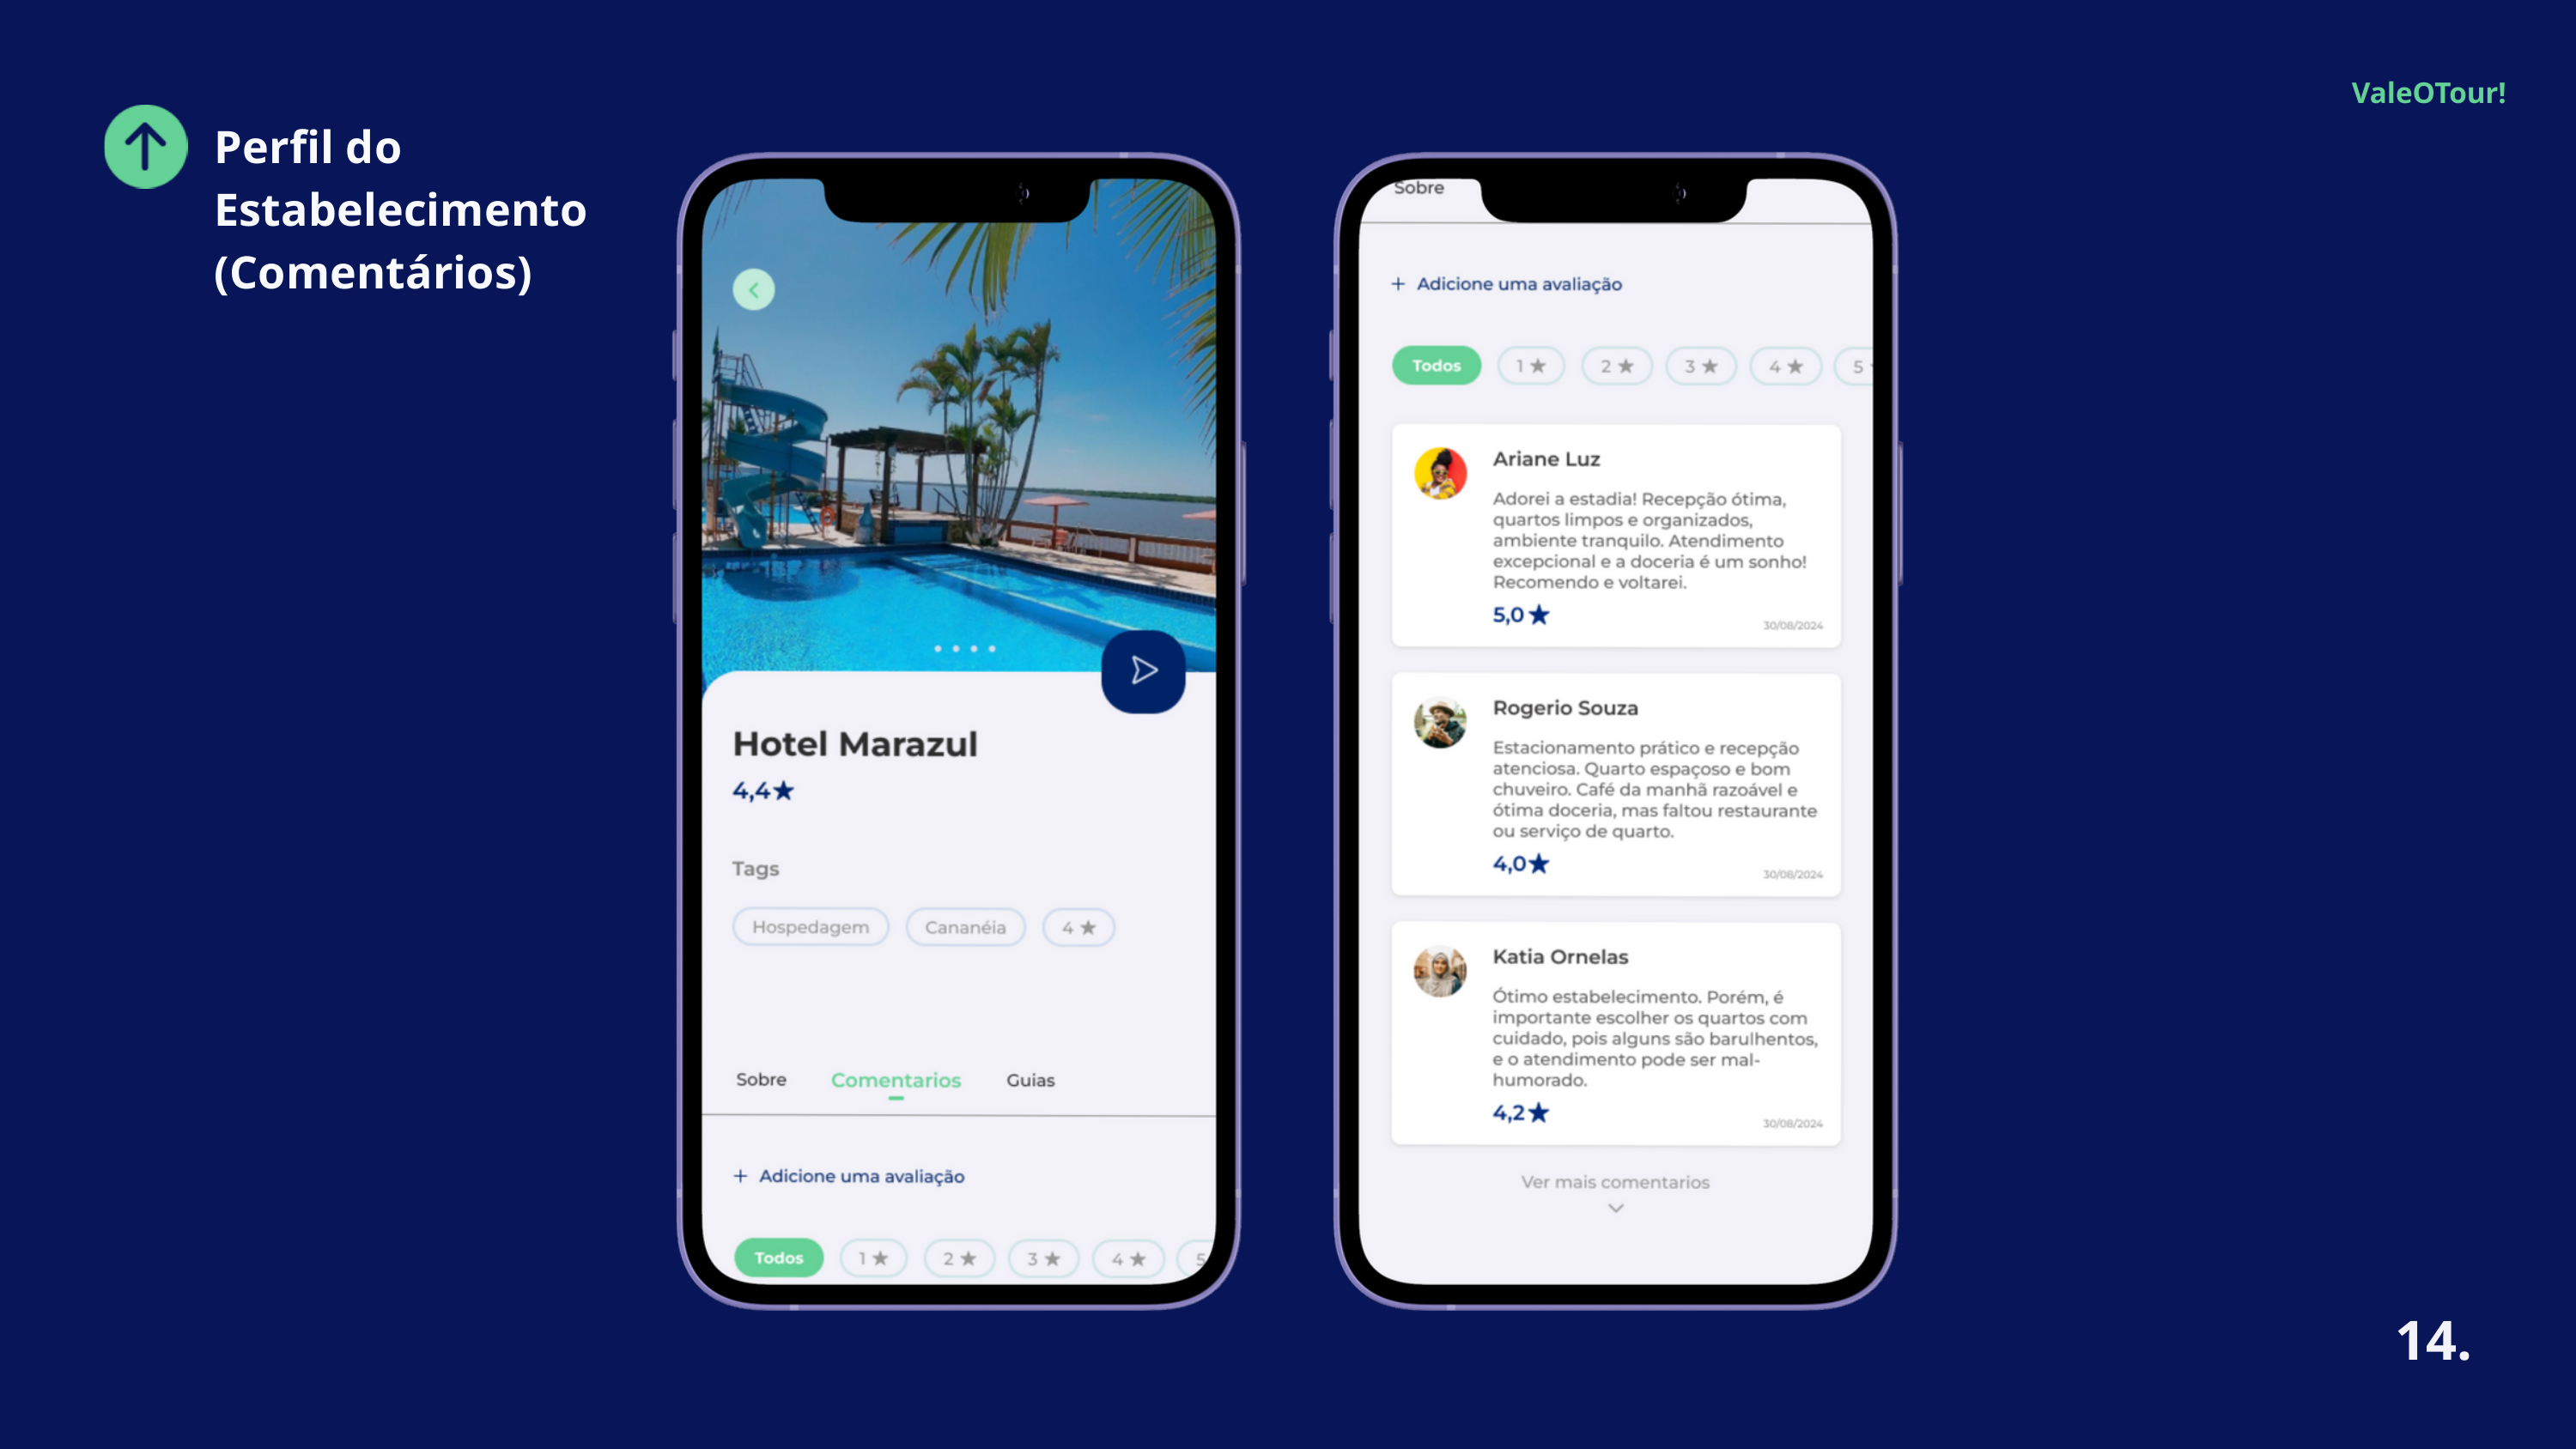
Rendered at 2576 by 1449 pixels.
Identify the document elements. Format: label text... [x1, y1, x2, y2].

text_box Perfil do Estabelecimento (Comentários) [214, 110, 668, 298]
text_box ValeOTour! [2284, 69, 2506, 109]
text_box [104, 105, 188, 189]
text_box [667, 146, 1252, 1314]
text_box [1324, 146, 1909, 1314]
text_box 14. [2395, 1295, 2499, 1372]
